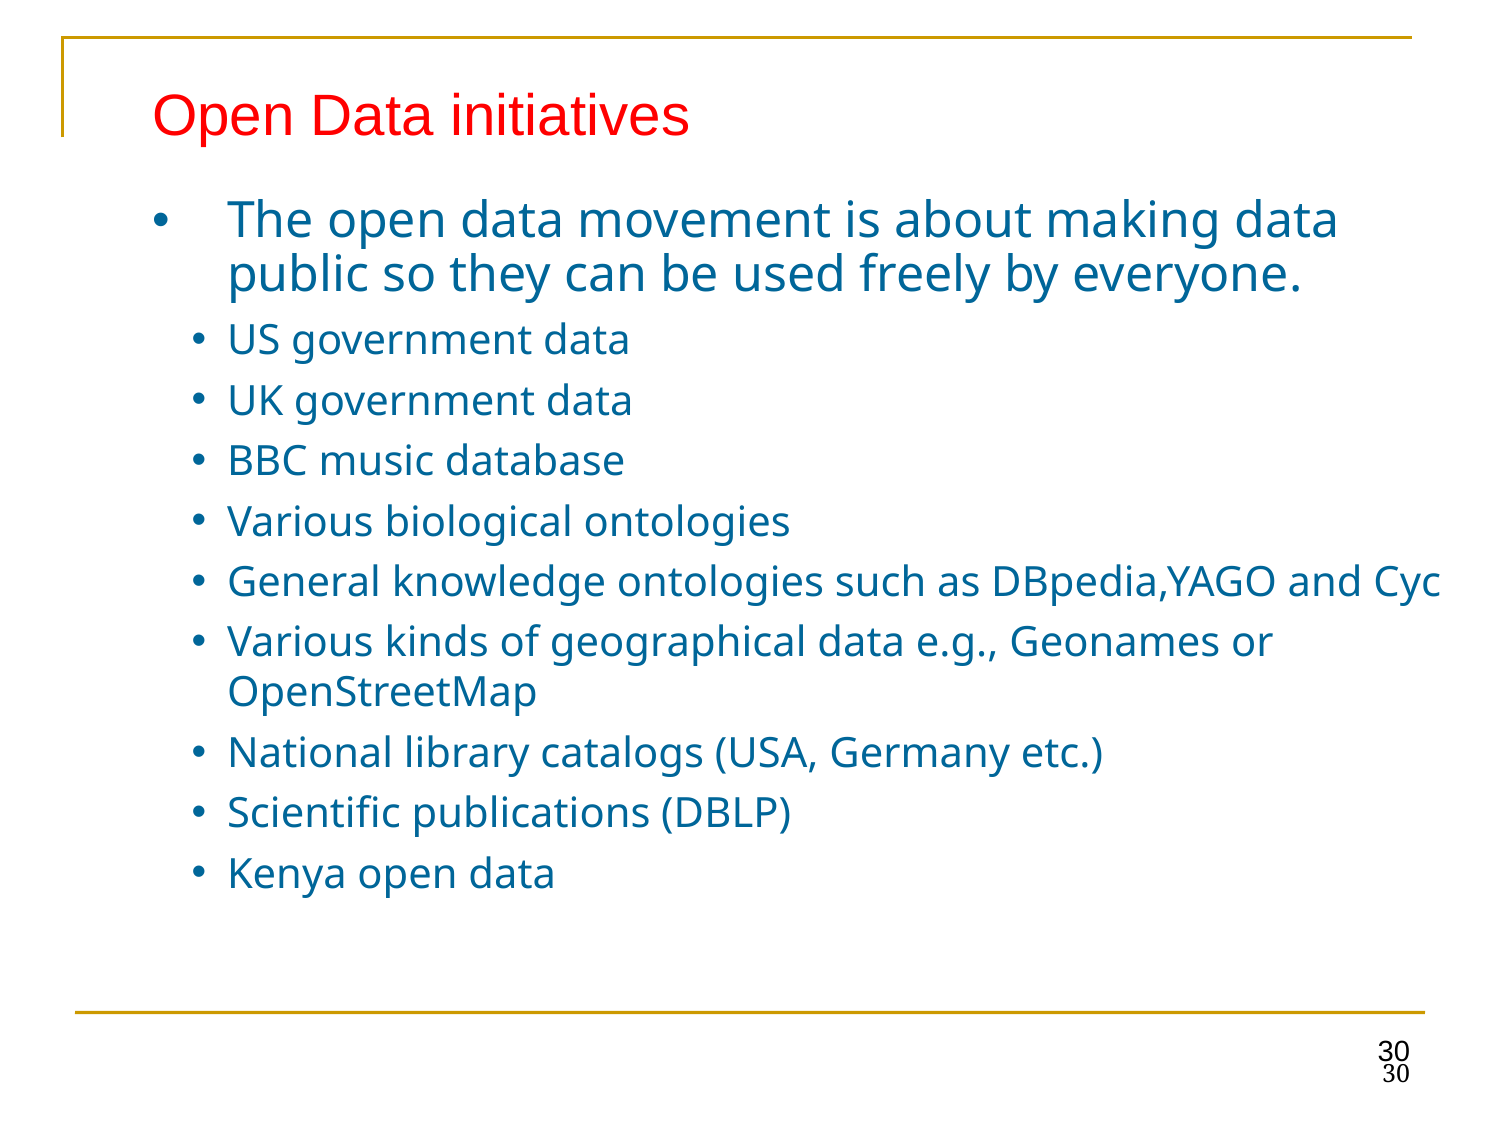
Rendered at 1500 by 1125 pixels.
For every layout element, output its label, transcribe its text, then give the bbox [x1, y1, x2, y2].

slide_number 30 [1074, 1024, 1425, 1100]
text_box Open Data initiatives [137, 62, 1325, 163]
text_box The open data movement is about making data public so they can be used freely by everyone. US government data UK government data BBC music database Various biological ontologies General knowledge ontologies such as DBpedia,YAGO and Cyc Various kinds of geographical data e.g., Geonames or OpenStreetMap National library catalogs (USA, Germany etc.) Scientific publications (DBLP) Kenya open data [137, 187, 1488, 938]
